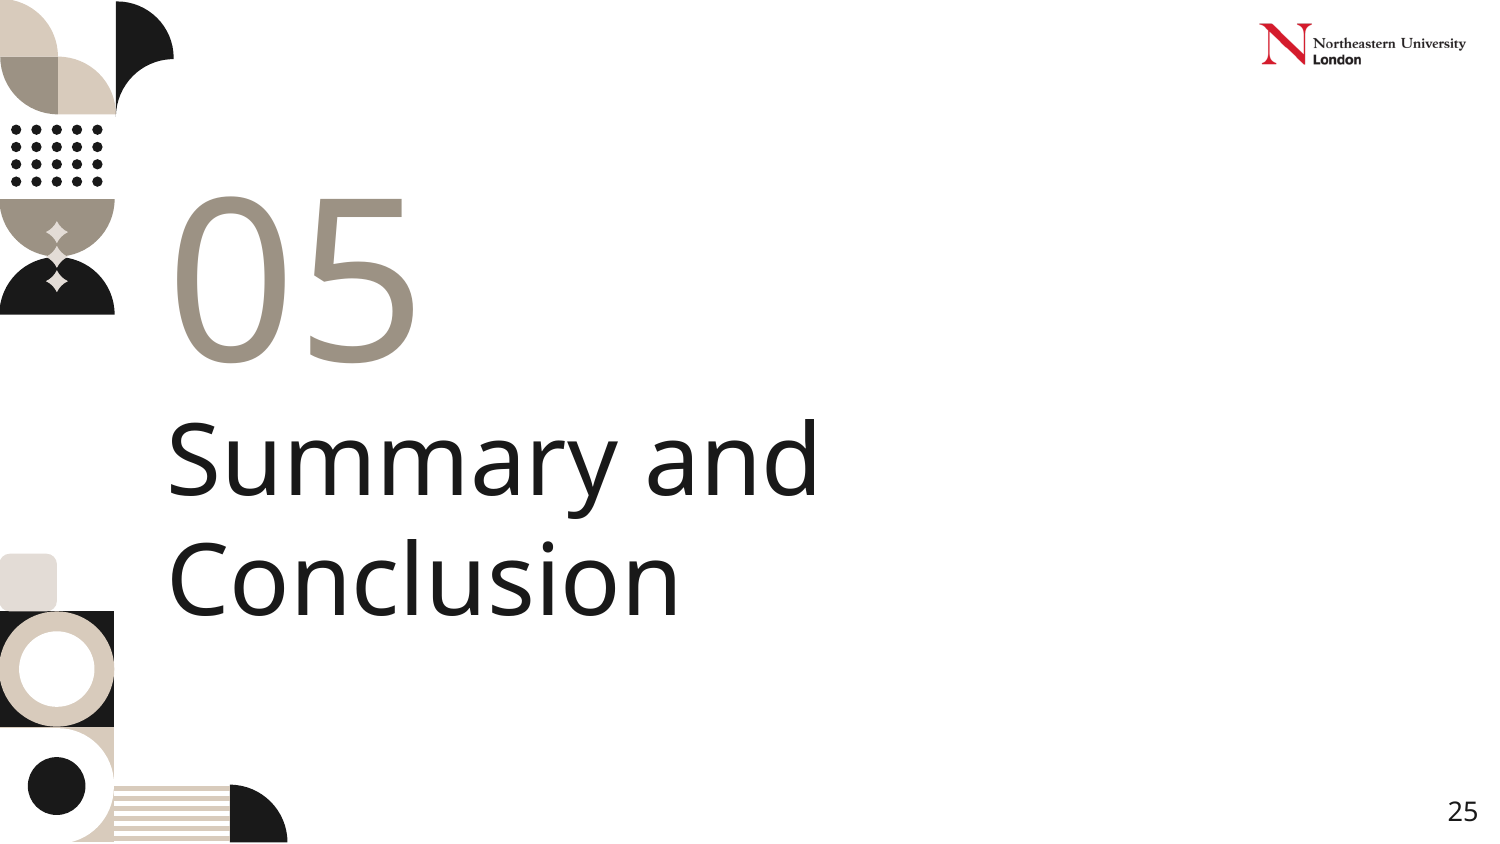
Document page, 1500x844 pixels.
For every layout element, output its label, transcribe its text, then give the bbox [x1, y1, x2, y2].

slide_number ‹#› [1403, 779, 1494, 844]
picture [1234, 0, 1500, 97]
title Summary and Conclusion [151, 380, 899, 631]
title 05 [151, 157, 459, 384]
